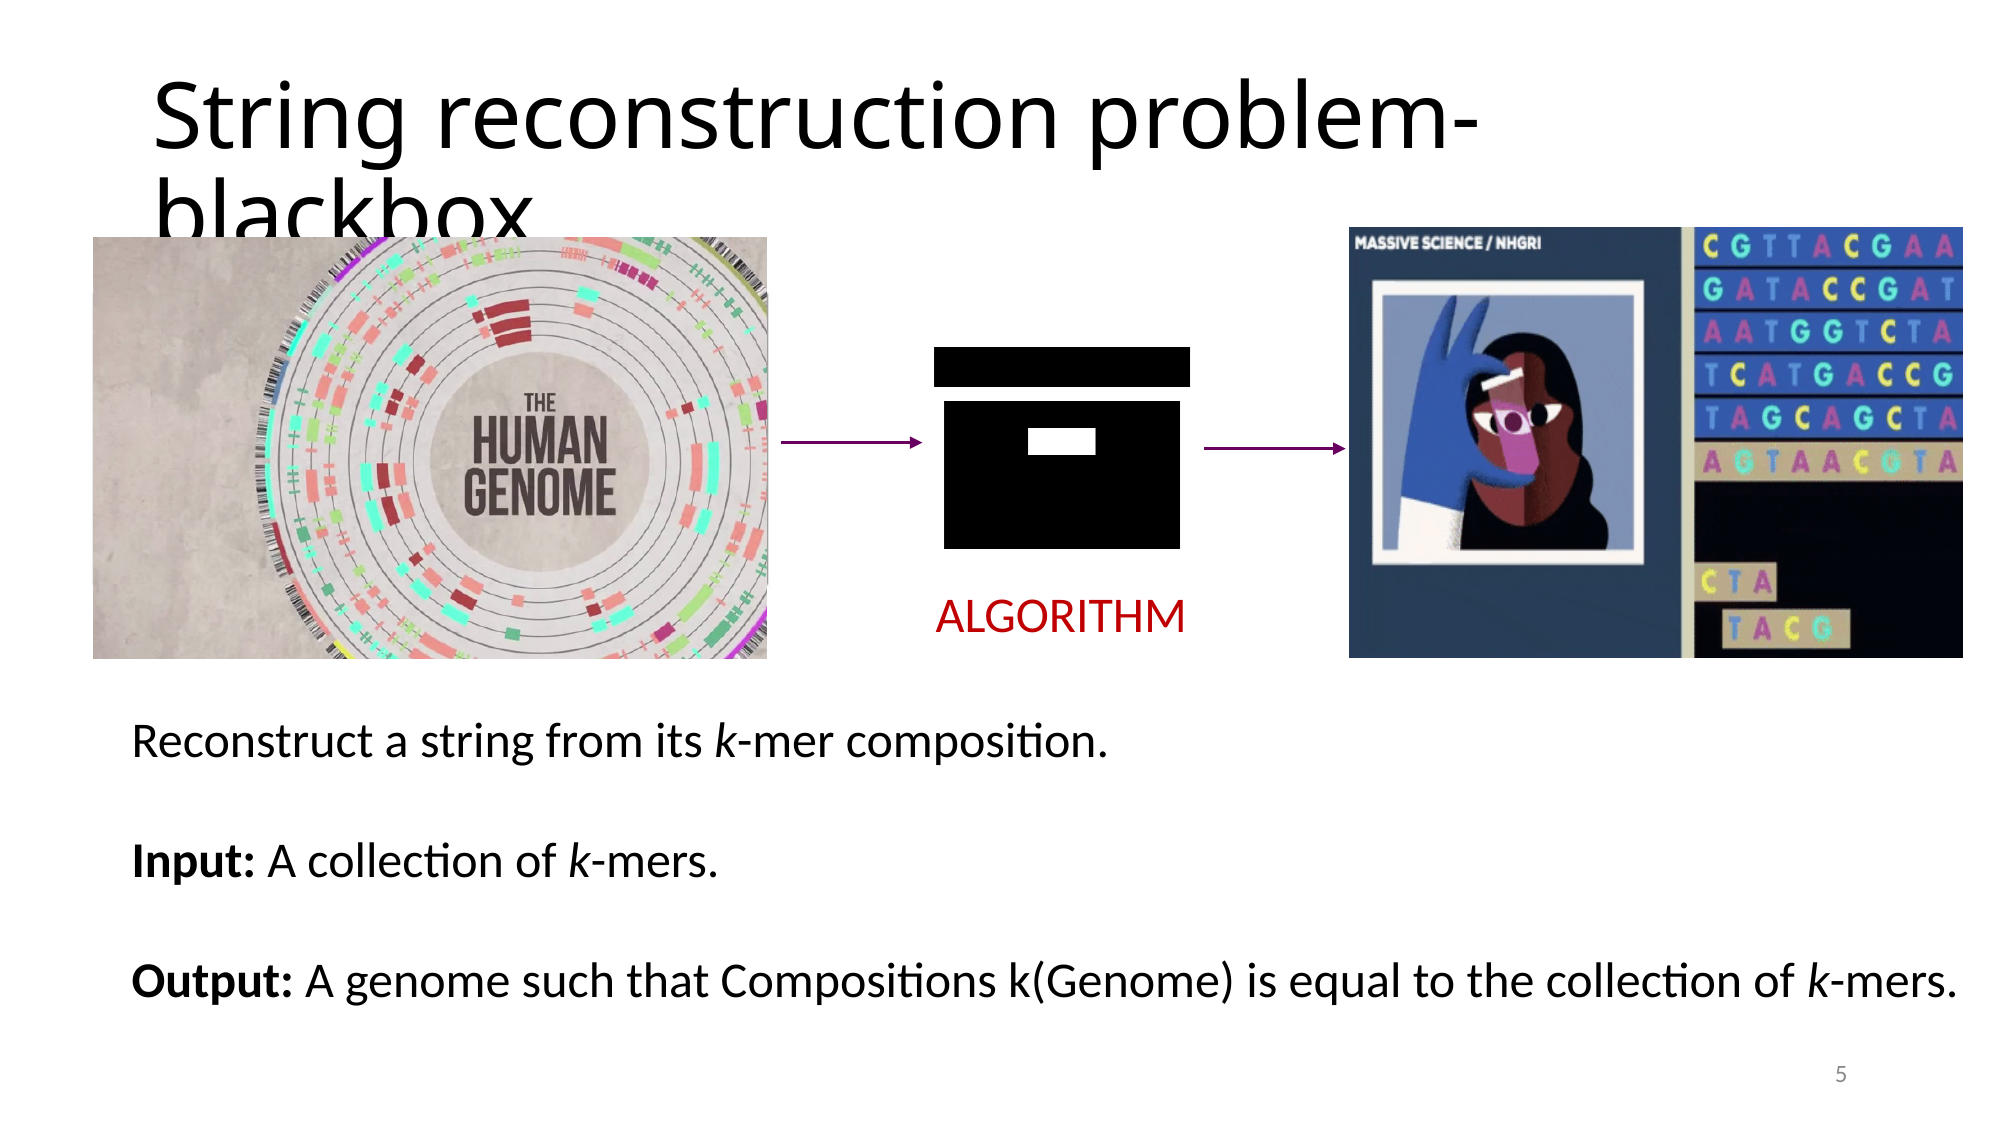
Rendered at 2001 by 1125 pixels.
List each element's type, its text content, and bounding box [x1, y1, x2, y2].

text_box ALGORITHM [873, 575, 1249, 650]
text_box Reconstruct a string from its k-mer composition. Input: A collection of k-mers. Output: A genome such that Compositions k(Genome) is equal to the collection of k-mers. [116, 699, 2000, 1015]
picture [79, 237, 781, 659]
slide_number 5 [1412, 1042, 1863, 1103]
picture [900, 286, 1223, 609]
picture [1349, 227, 1963, 658]
title String reconstruction problem-blackbox [137, 59, 1863, 278]
